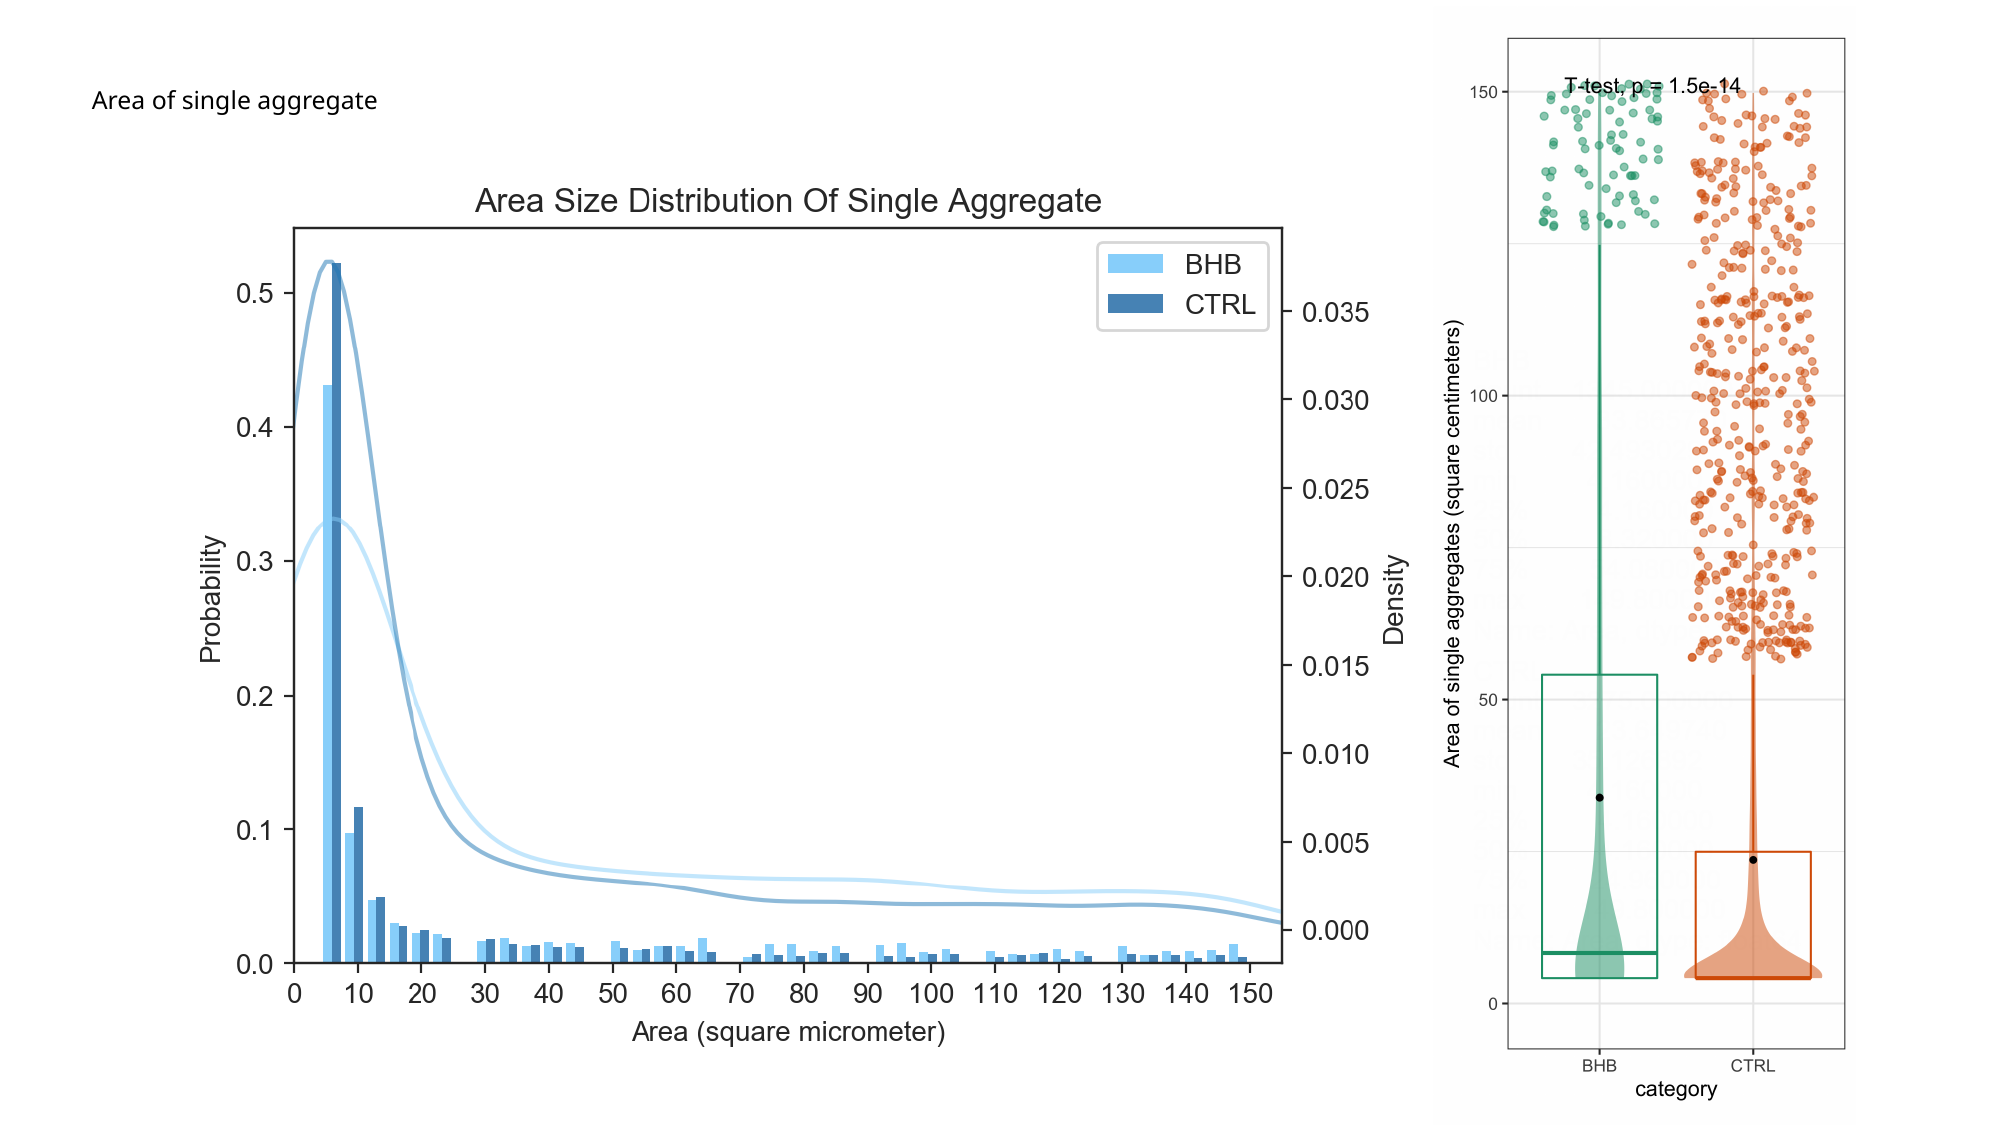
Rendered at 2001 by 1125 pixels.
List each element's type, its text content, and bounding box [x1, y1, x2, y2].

picture [1433, 6, 1856, 1125]
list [179, 168, 1433, 1065]
title Area of single aggregate [76, 80, 1079, 153]
